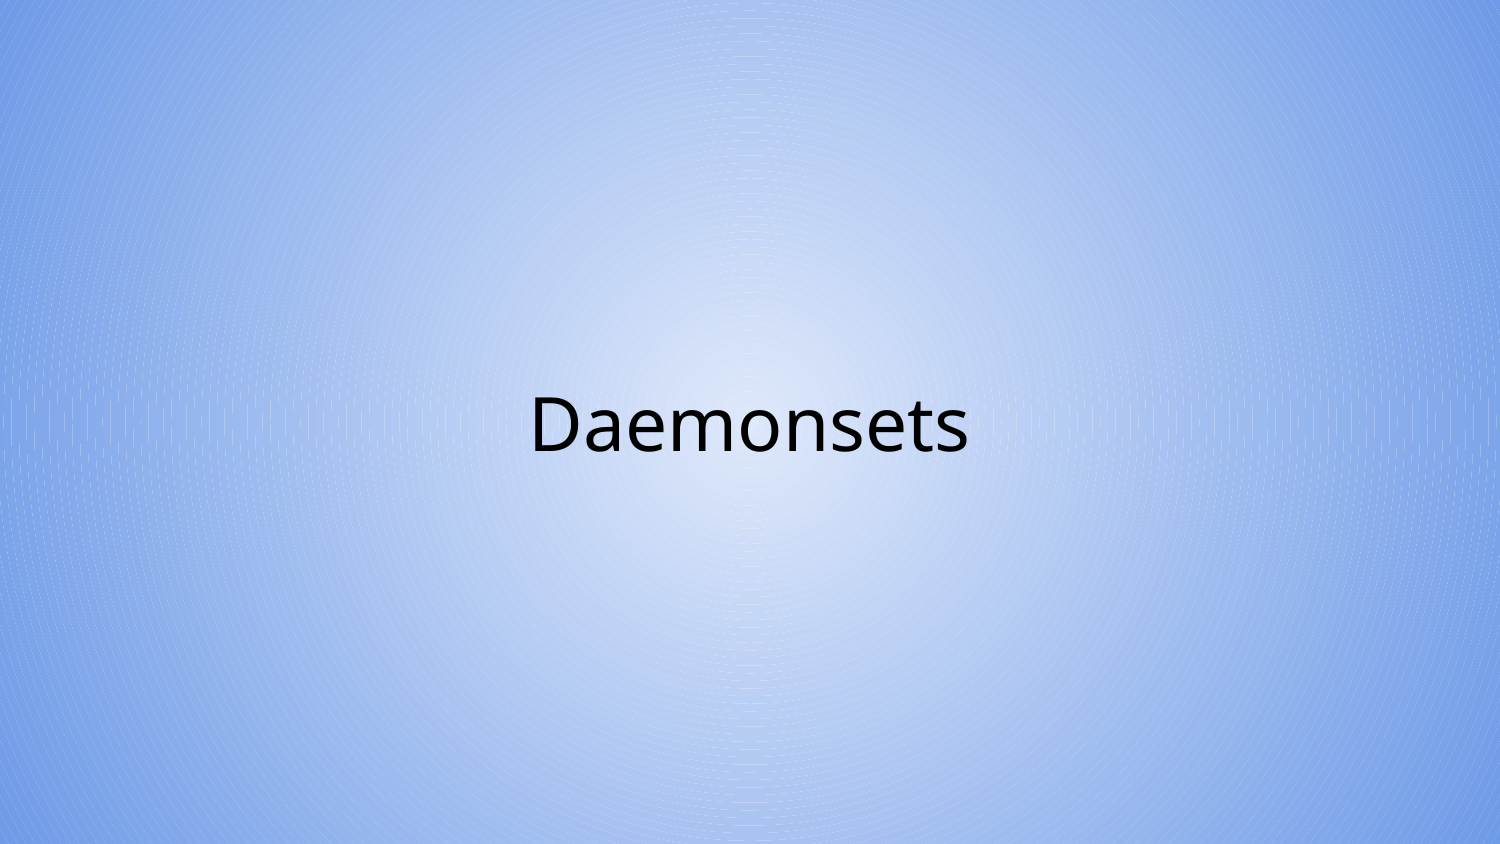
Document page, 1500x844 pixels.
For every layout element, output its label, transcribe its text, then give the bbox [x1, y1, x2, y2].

title Daemonsets [51, 352, 1449, 491]
